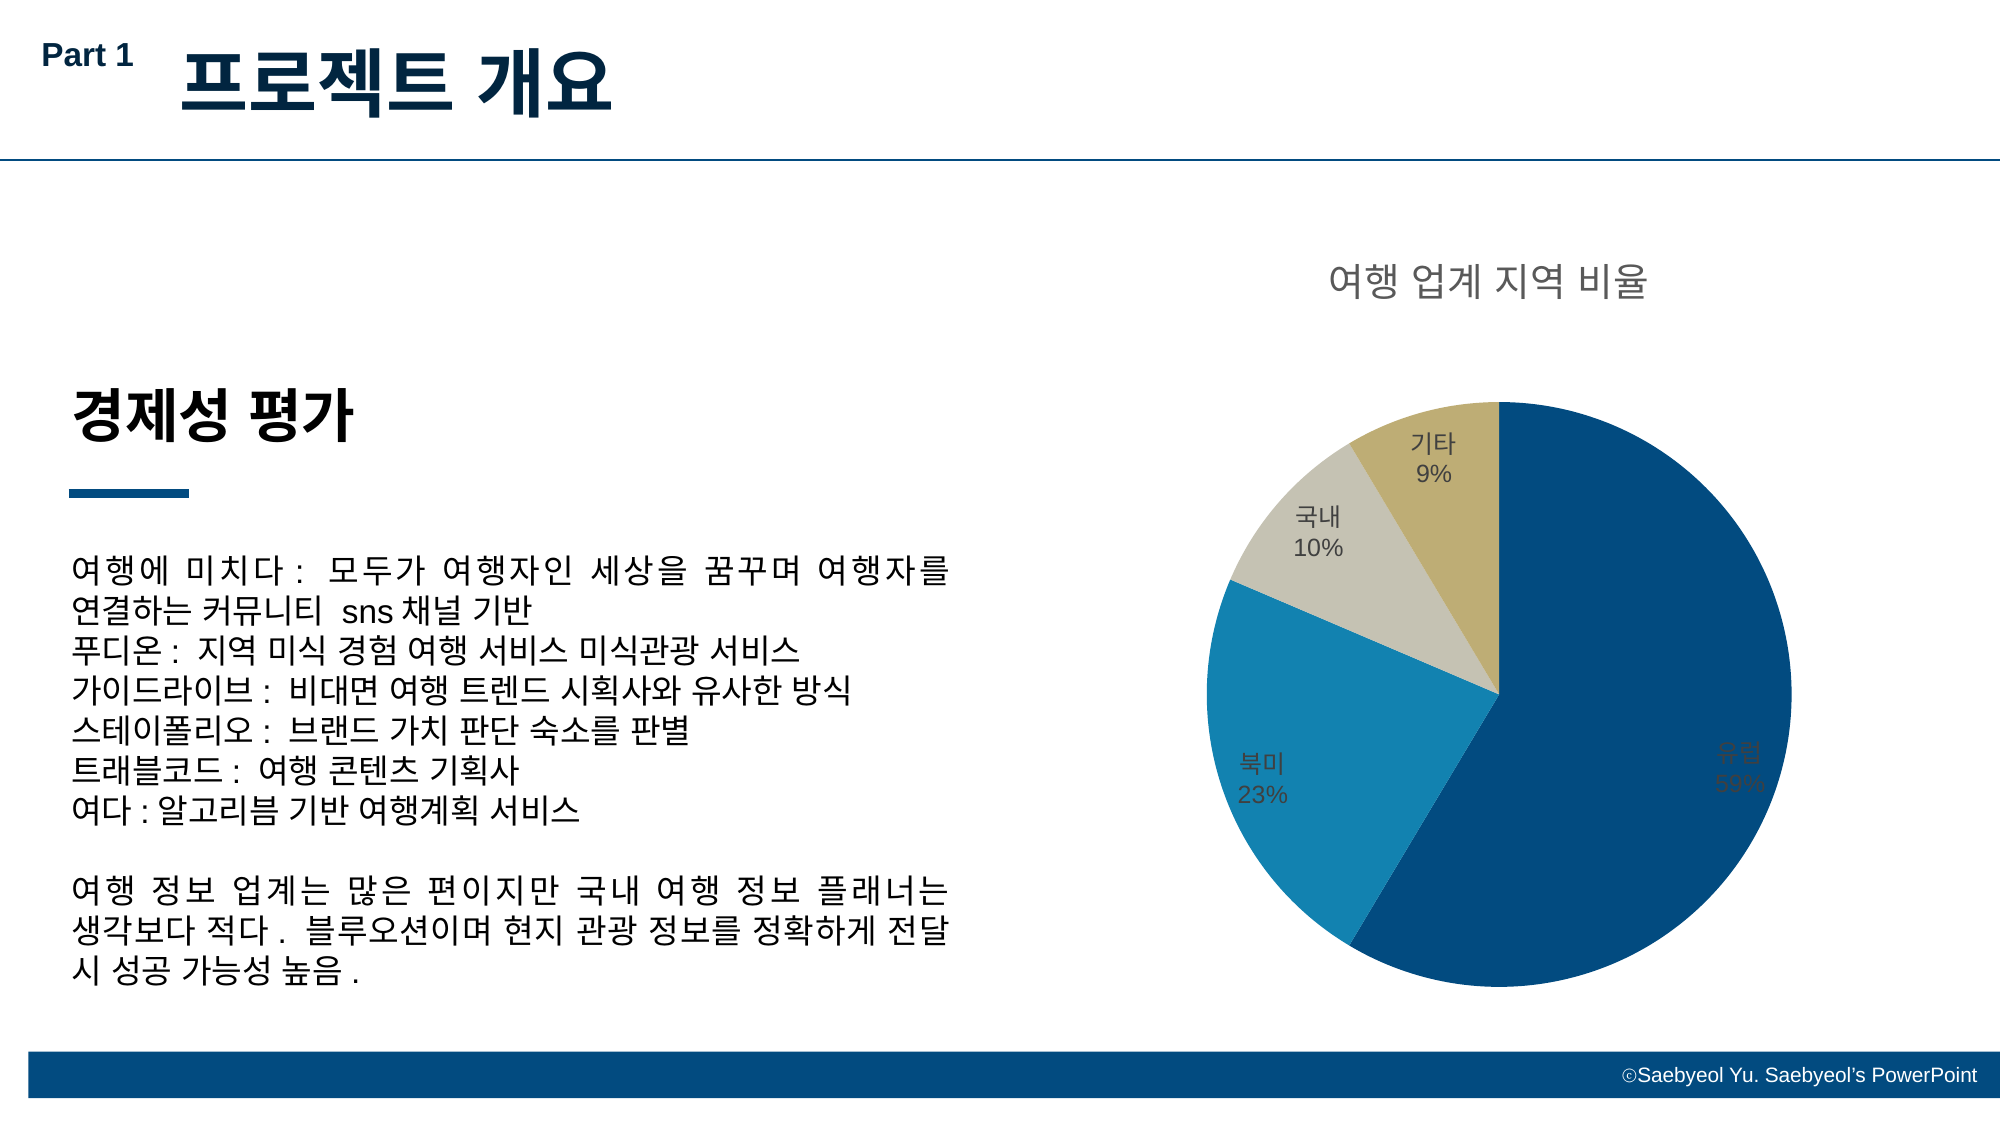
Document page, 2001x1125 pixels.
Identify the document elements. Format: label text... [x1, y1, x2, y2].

text_box 프로젝트 개요 [164, 28, 783, 134]
text_box Part 1 [26, 26, 165, 81]
chart [999, 215, 1979, 1003]
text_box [56, 372, 966, 1044]
